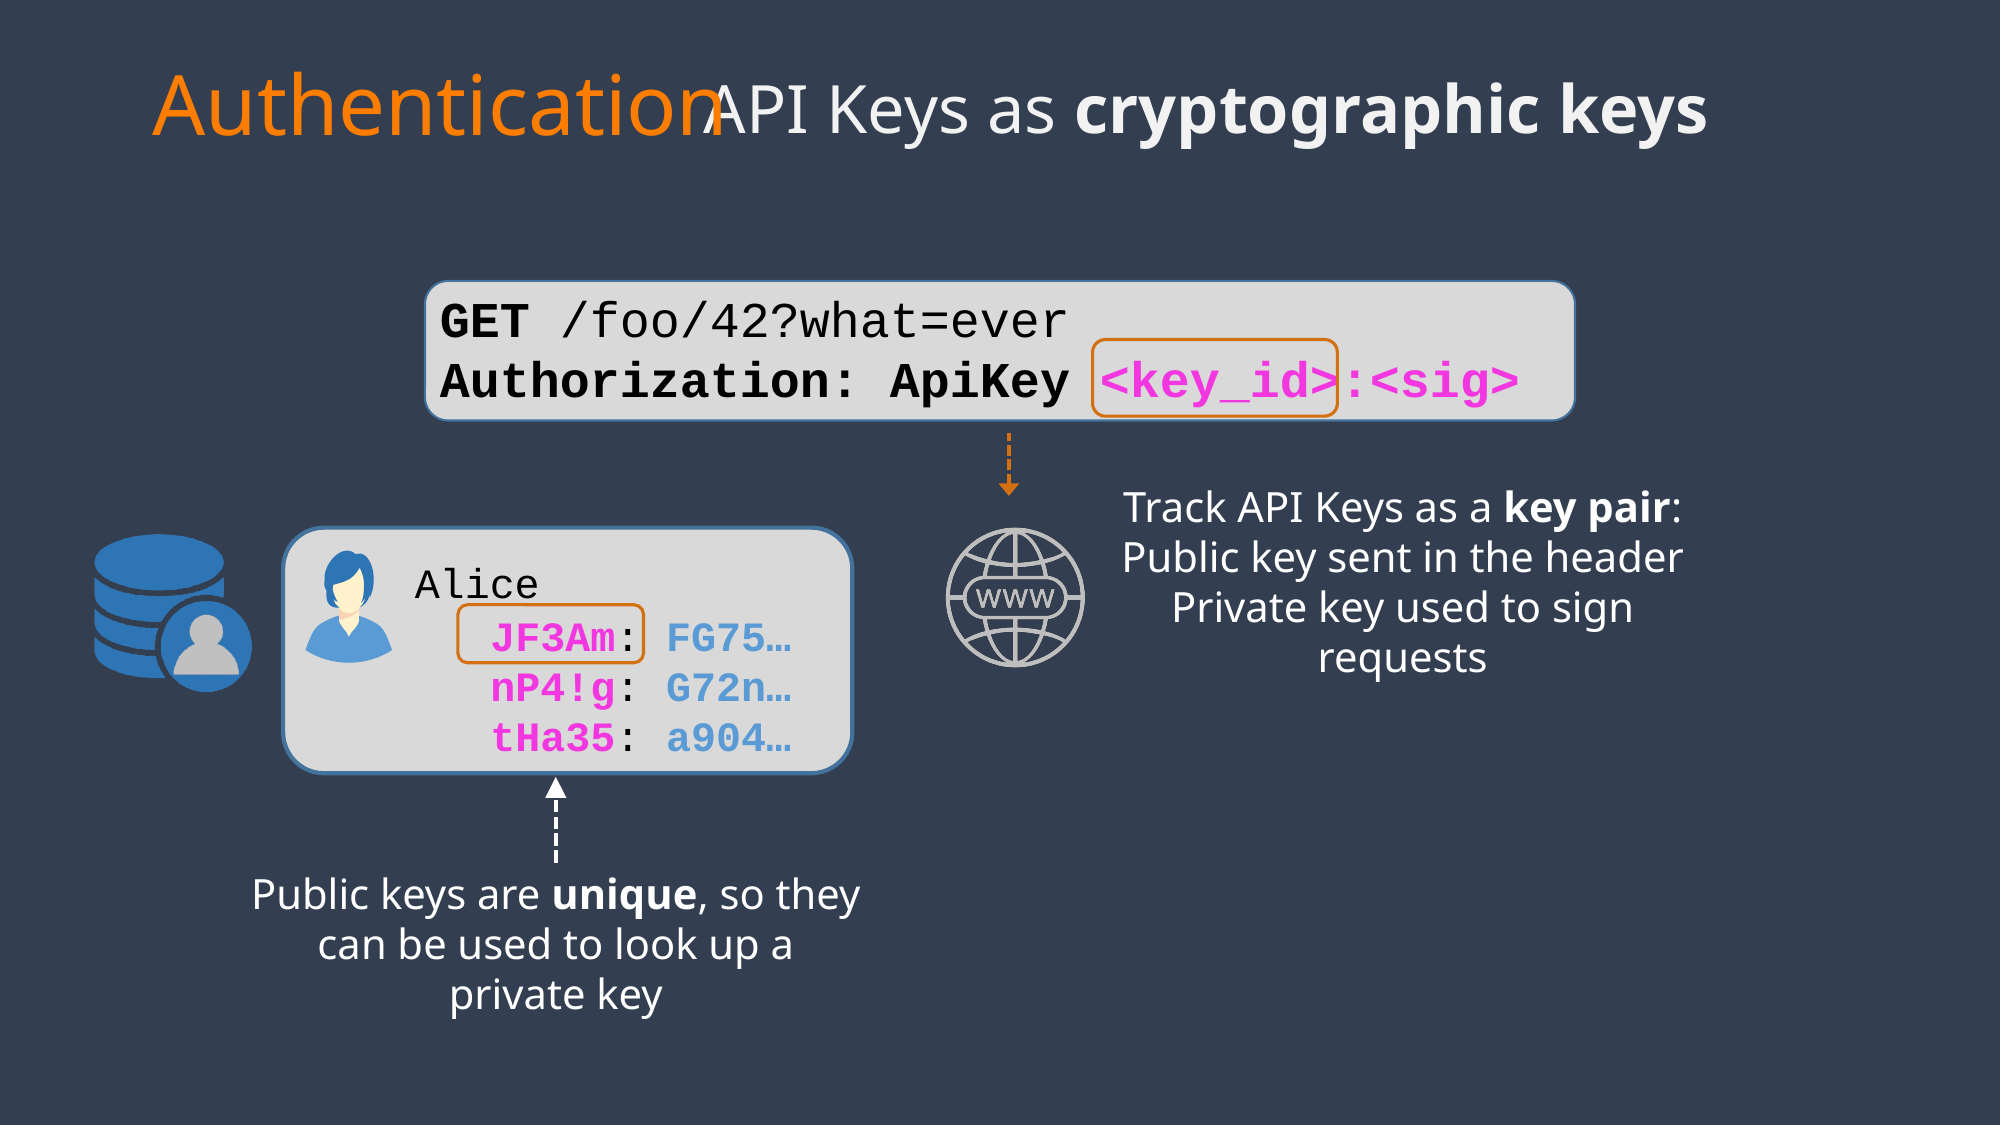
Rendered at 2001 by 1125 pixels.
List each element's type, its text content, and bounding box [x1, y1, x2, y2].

text_box [0, 0, 2000, 181]
picture [939, 515, 1093, 679]
text_box Alice [400, 549, 555, 602]
text_box Track API Keys as a key pair: Public key sent in the header Private key used to sign requests [1081, 473, 1724, 689]
list Authentication [137, 55, 1863, 770]
text_box GET /foo/42?what=ever Authorization: ApiKey <key_id>:<sig> [425, 279, 1575, 475]
text_box [456, 603, 645, 664]
picture [91, 527, 257, 695]
text_box [282, 526, 854, 775]
text_box FG75… G72n… a904… [401, 602, 806, 768]
text_box [1091, 338, 1339, 418]
text_box Public keys are unique, so they can be used to look up a private key [234, 860, 877, 1025]
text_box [305, 550, 393, 663]
